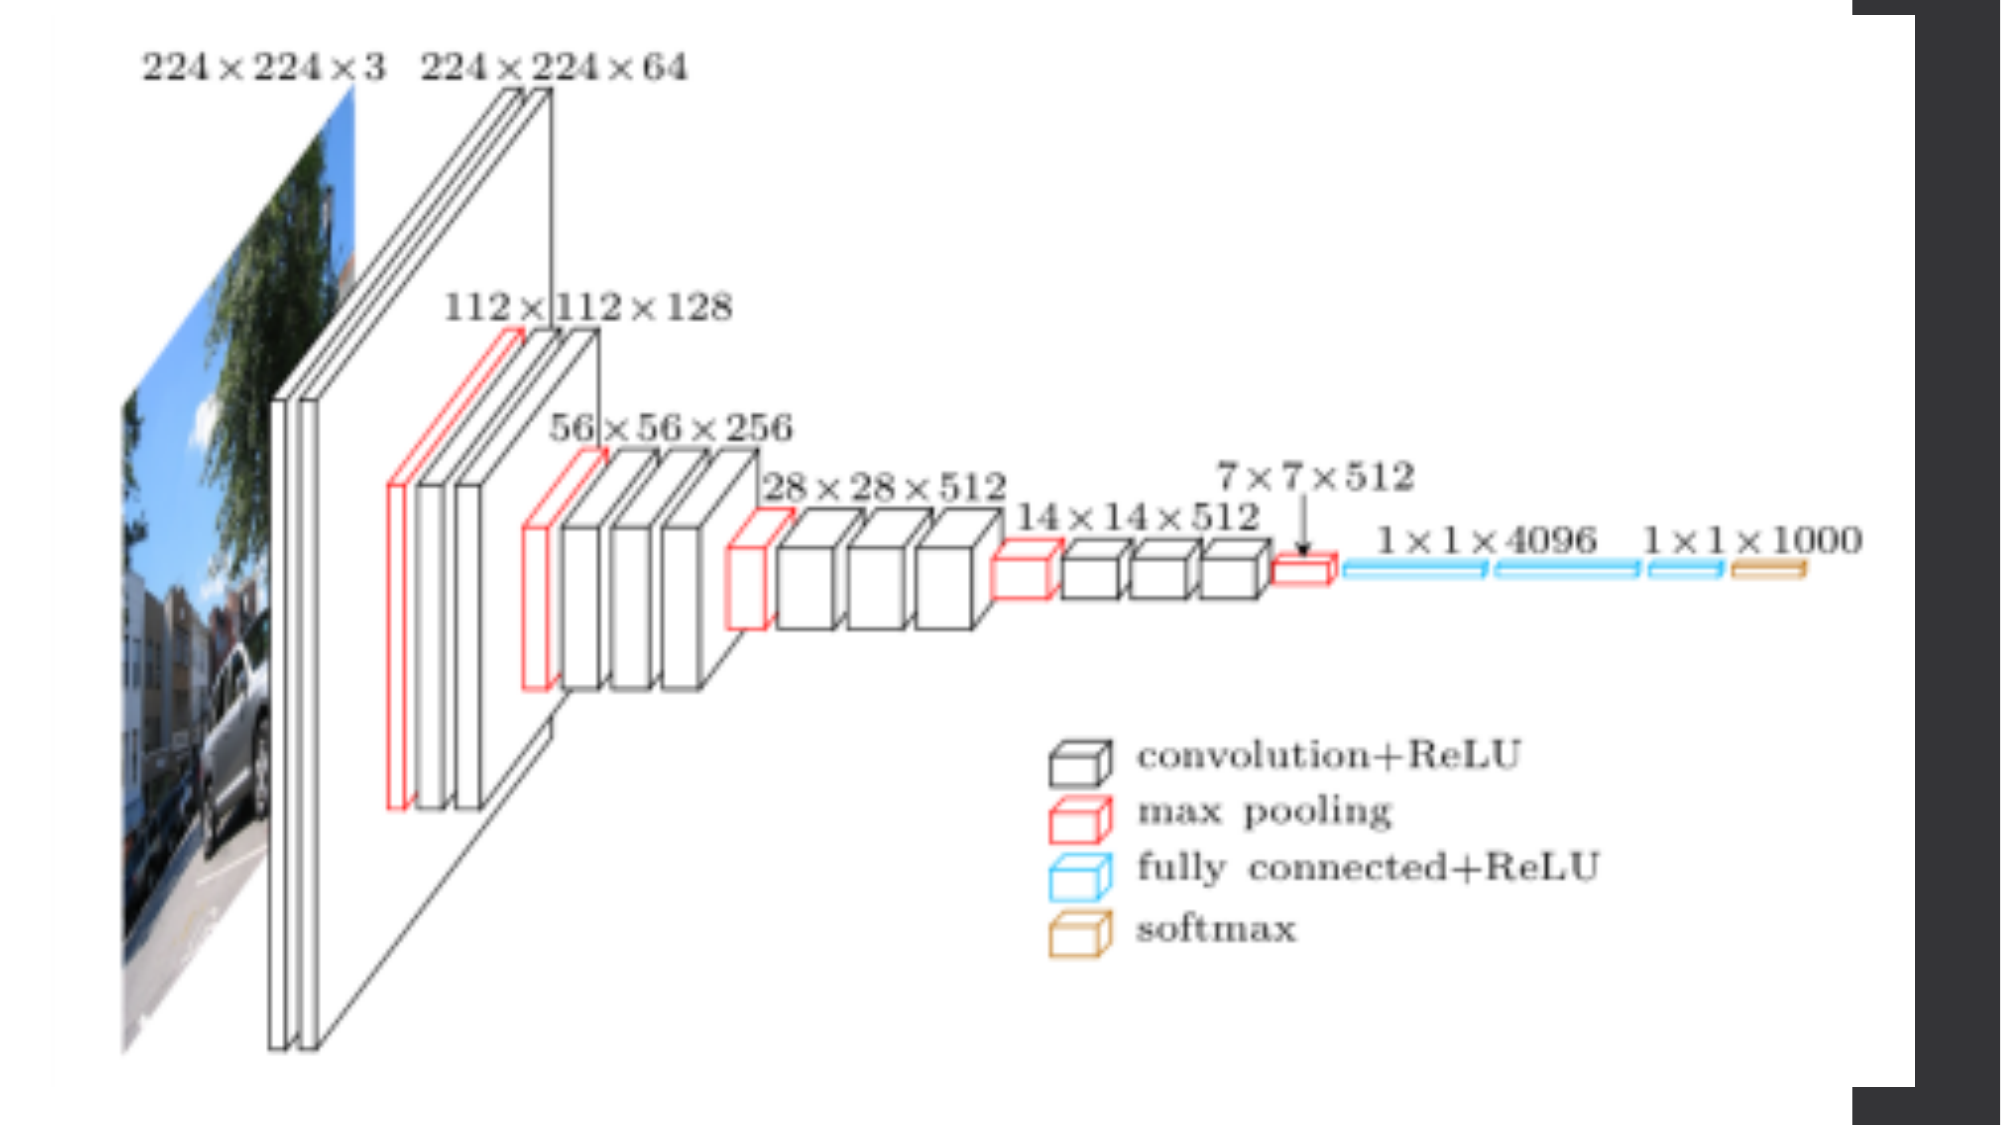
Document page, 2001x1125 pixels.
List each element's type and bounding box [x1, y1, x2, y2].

picture [51, 15, 1915, 1087]
